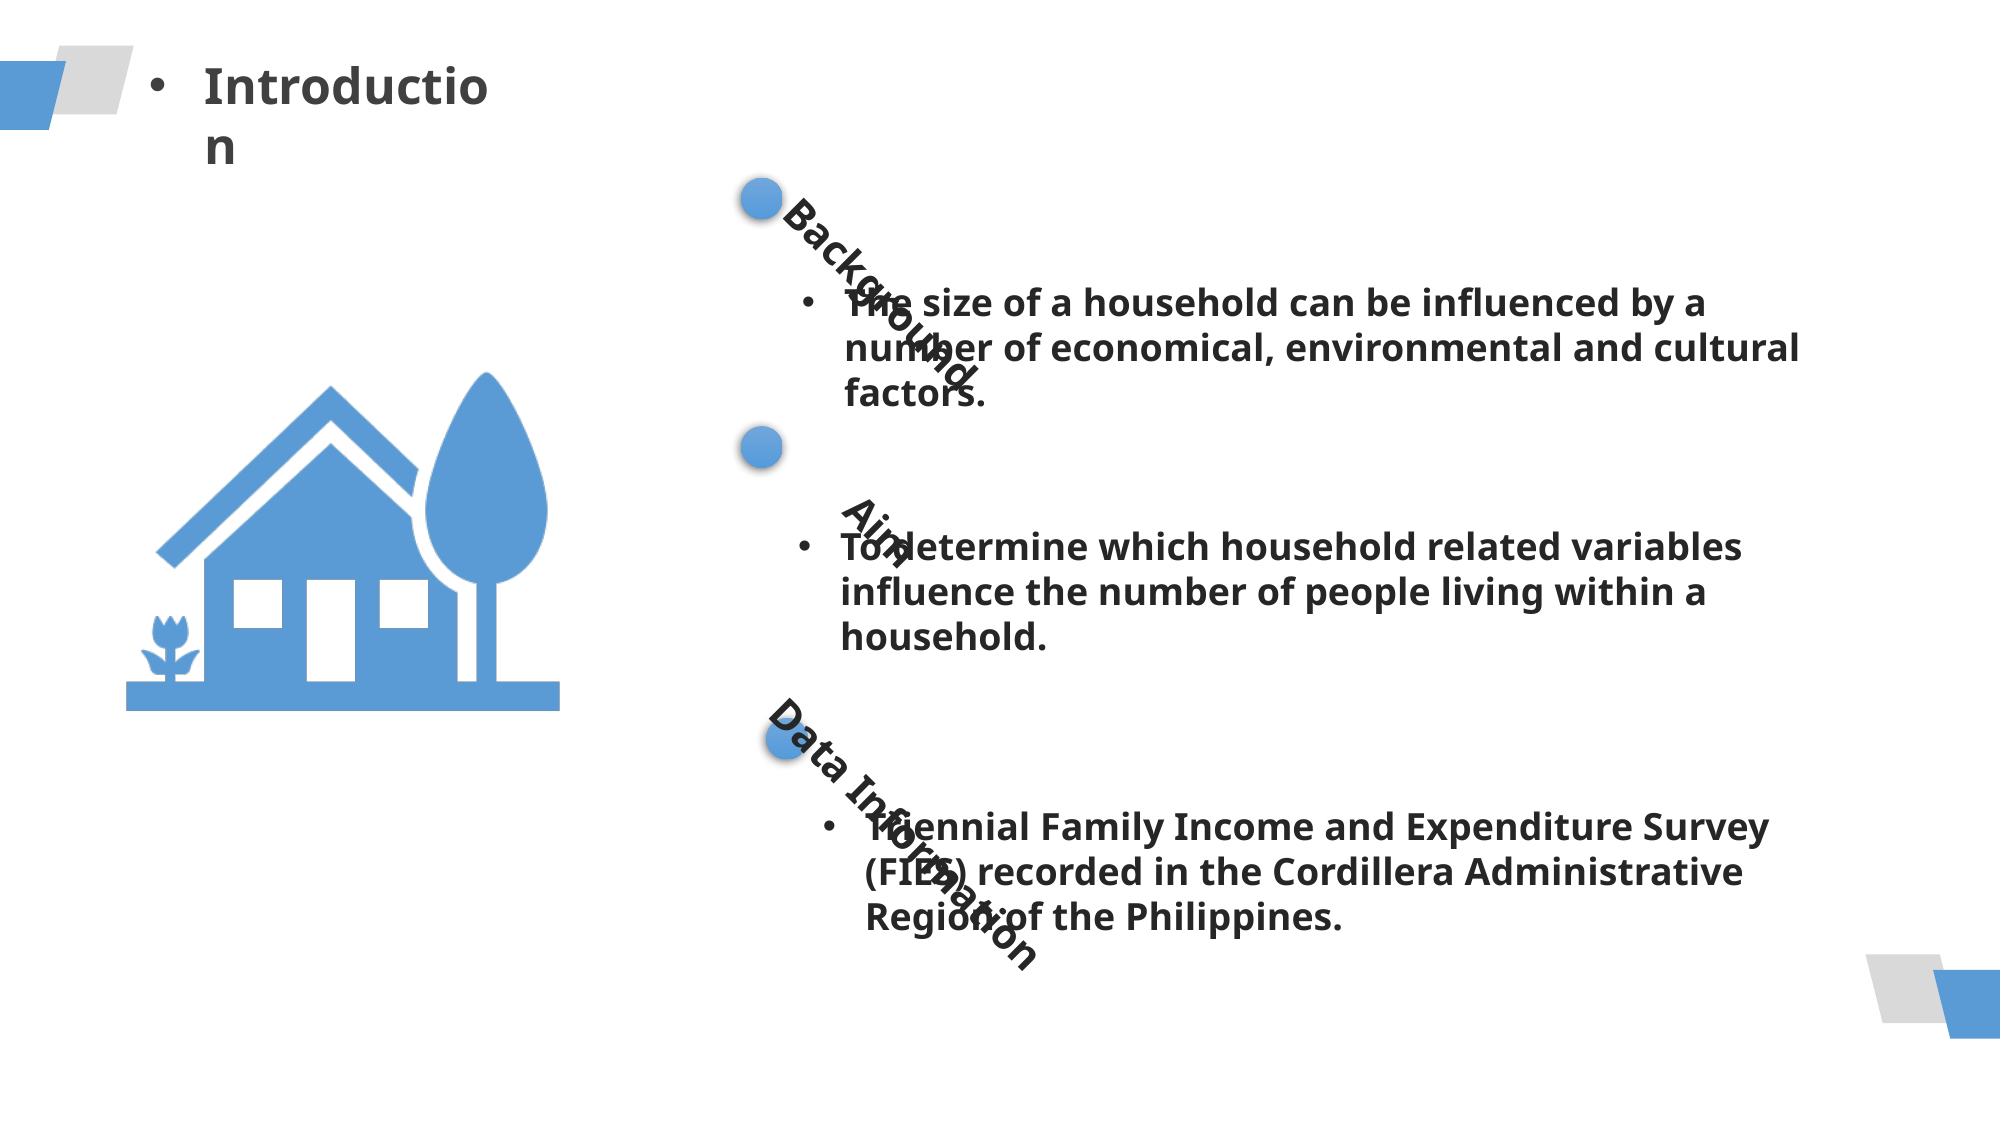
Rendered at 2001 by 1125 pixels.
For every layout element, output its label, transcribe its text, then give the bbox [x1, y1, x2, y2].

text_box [766, 717, 1024, 927]
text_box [1865, 954, 2000, 1039]
text_box Triennial Family Income and Expenditure Survey (FIES) recorded in the Cordillera Administrative Region of the Philippines. [815, 795, 1801, 945]
text_box The size of a household can be influenced by a number of economical, environmental and cultural factors. [794, 271, 1859, 422]
text_box To determine which household related variables influence the number of people living within a household. [790, 515, 1776, 666]
picture [112, 317, 580, 784]
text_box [740, 413, 999, 623]
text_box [0, 45, 135, 131]
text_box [740, 176, 999, 386]
text_box Introduction [141, 46, 499, 182]
